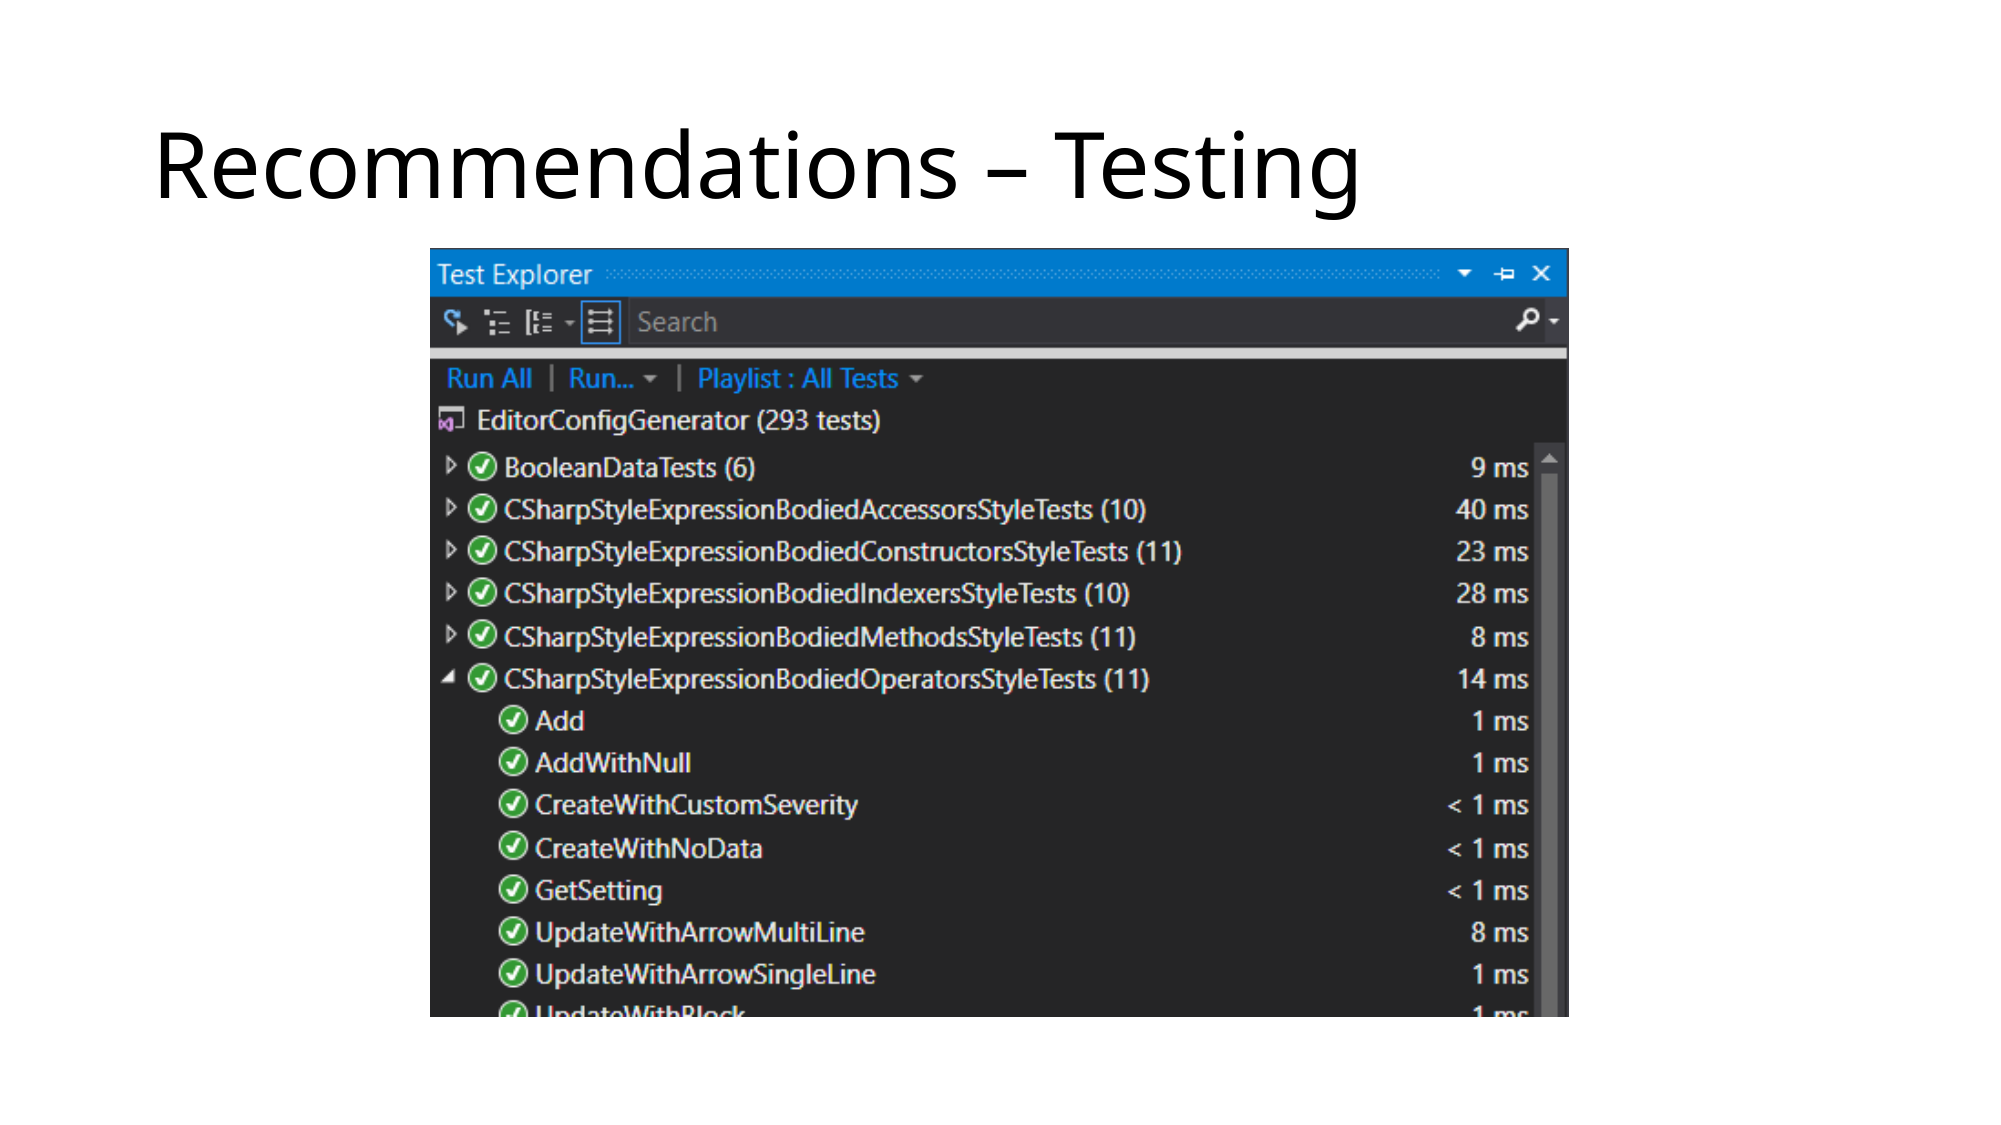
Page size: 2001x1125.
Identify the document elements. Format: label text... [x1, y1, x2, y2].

picture [430, 248, 1570, 1017]
title Recommendations – Testing [137, 59, 1863, 278]
